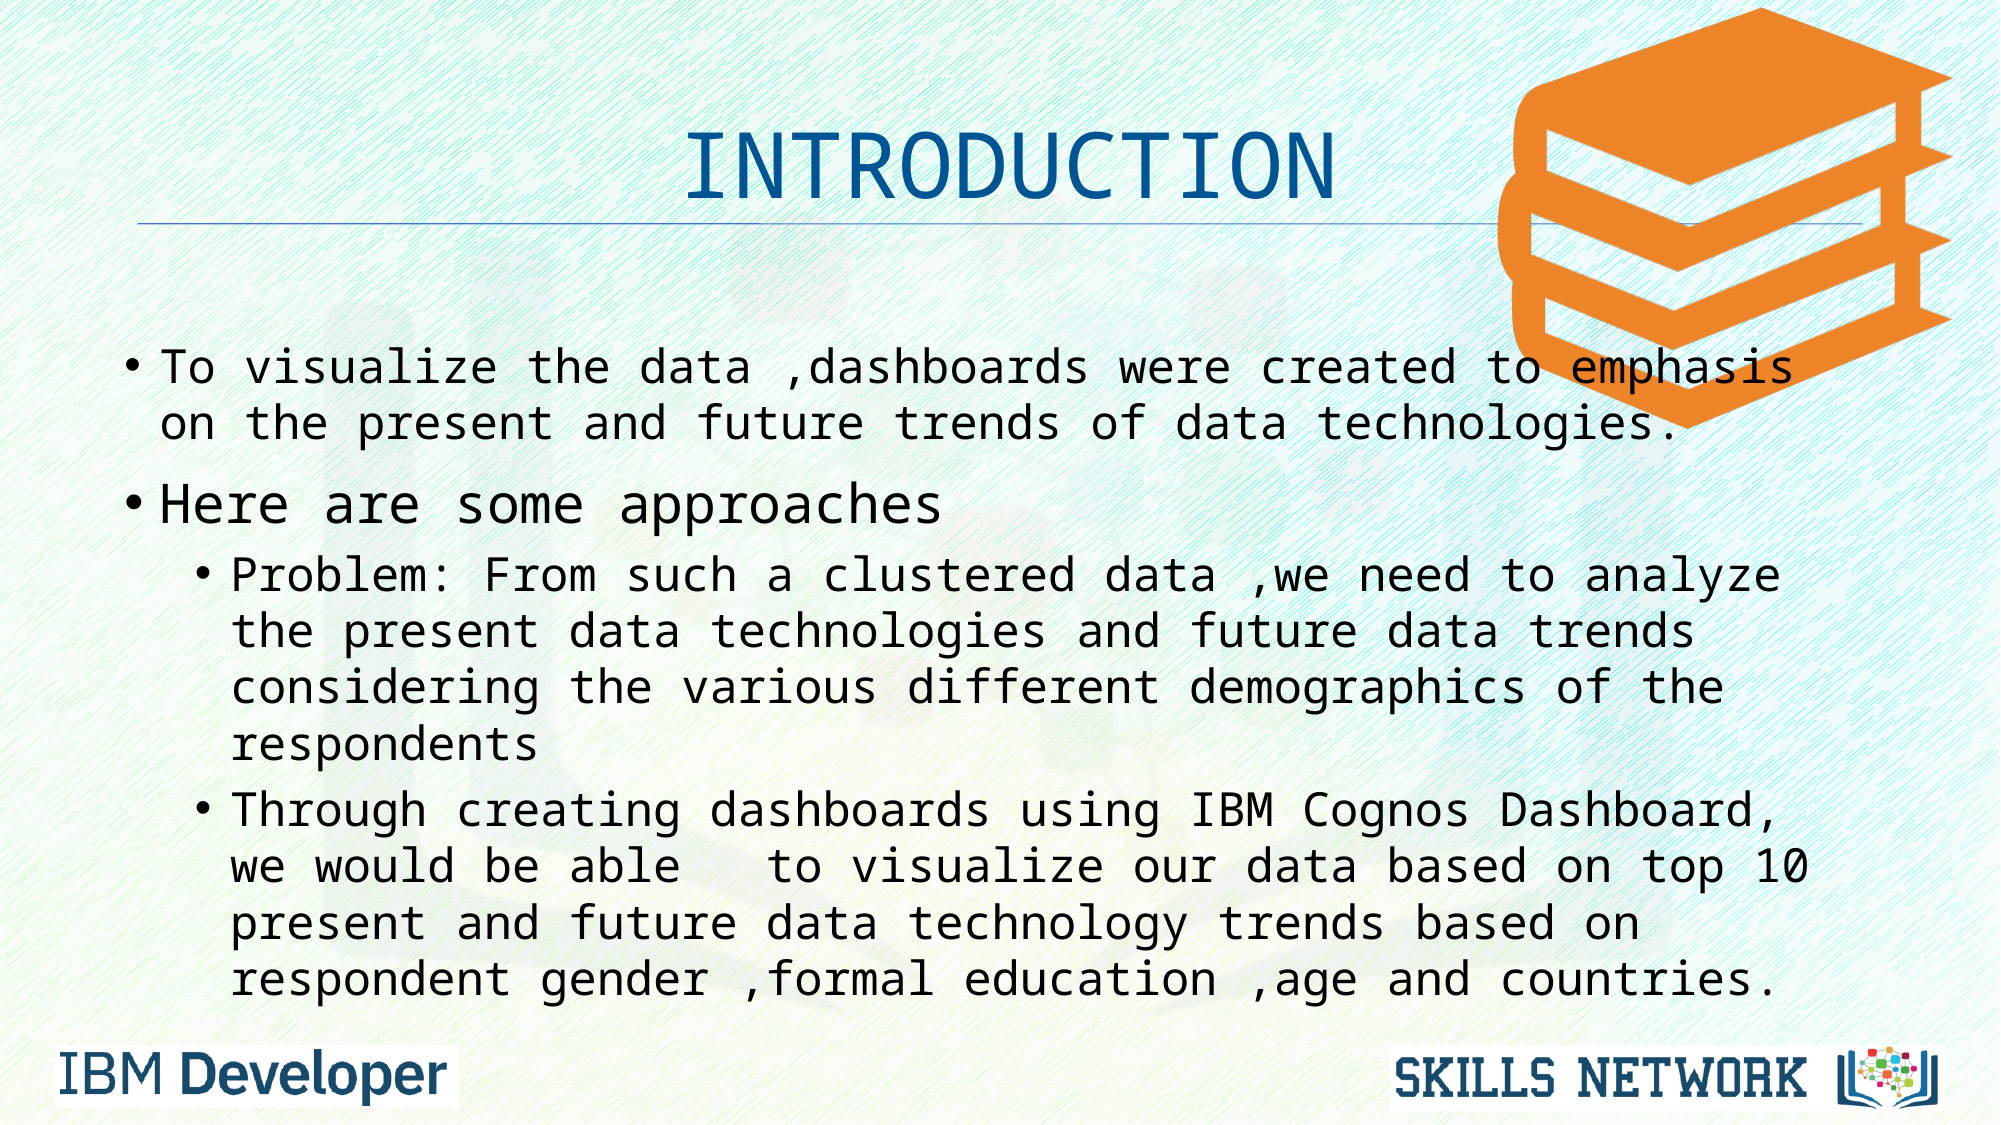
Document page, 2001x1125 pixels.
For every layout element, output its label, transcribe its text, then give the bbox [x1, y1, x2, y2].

title INTRODUCTION [126, 59, 1472, 243]
text_box To visualize the data ,dashboards were created to emphasis on the present and future trends of data technologies. Here are some approaches Problem: From such a clustered data ,we need to analyze the present data technologies and future data trends considering the various different demographics of the respondents Through creating dashboards using IBM Cognos Dashboard, we would be able to visualize our data based on top 10 present and future data technology trends based on respondent gender ,formal education ,age and countries. [109, 243, 1863, 1014]
picture [0, 0, 2001, 1125]
